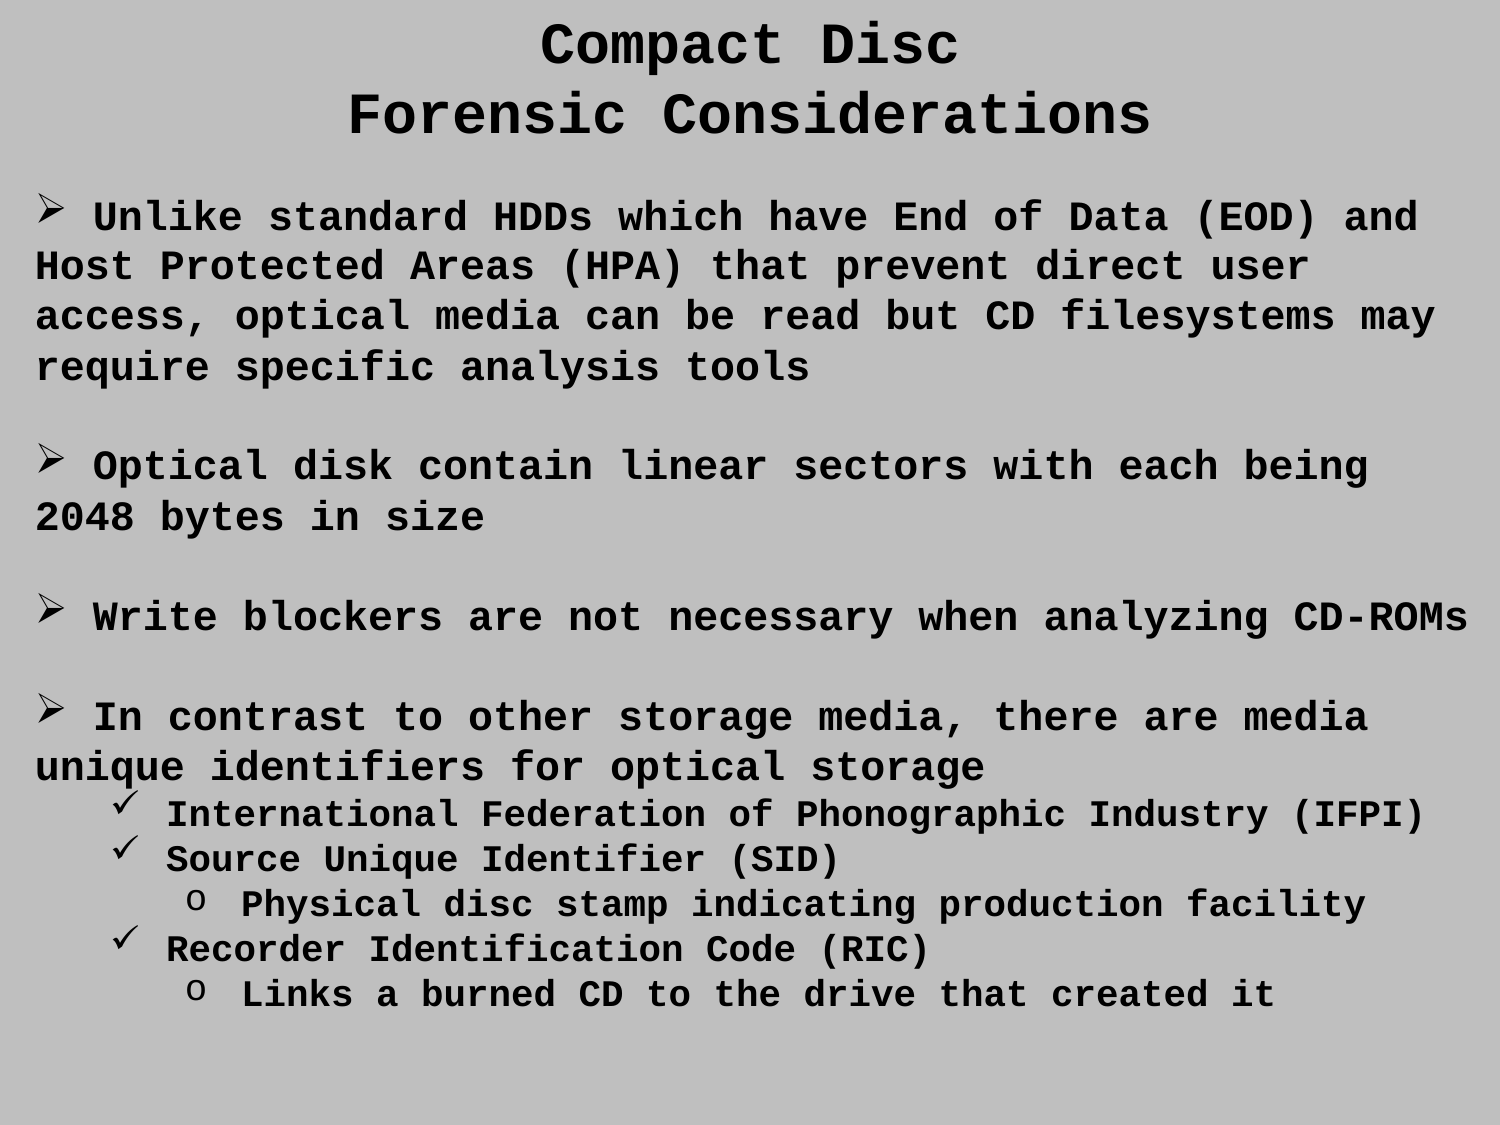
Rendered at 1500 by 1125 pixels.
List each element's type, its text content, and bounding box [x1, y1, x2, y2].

text_box Unlike standard HDDs which have End of Data (EOD) and Host Protected Areas (HPA) that prevent direct user access, optical media can be read but CD filesystems may require specific analysis tools Optical disk contain linear sectors with each being 2048 bytes in size Write blockers are not necessary when analyzing CD-ROMs In contrast to other storage media, there are media unique identifiers for optical storage International Federation of Phonographic Industry (IFPI) Source Unique Identifier (SID) Physical disc stamp indicating production facility Recorder Identification Code (RIC) Links a burned CD to the drive that created it [20, 180, 1483, 1047]
text_box Compact Disc Forensic Considerations [82, 15, 1418, 135]
